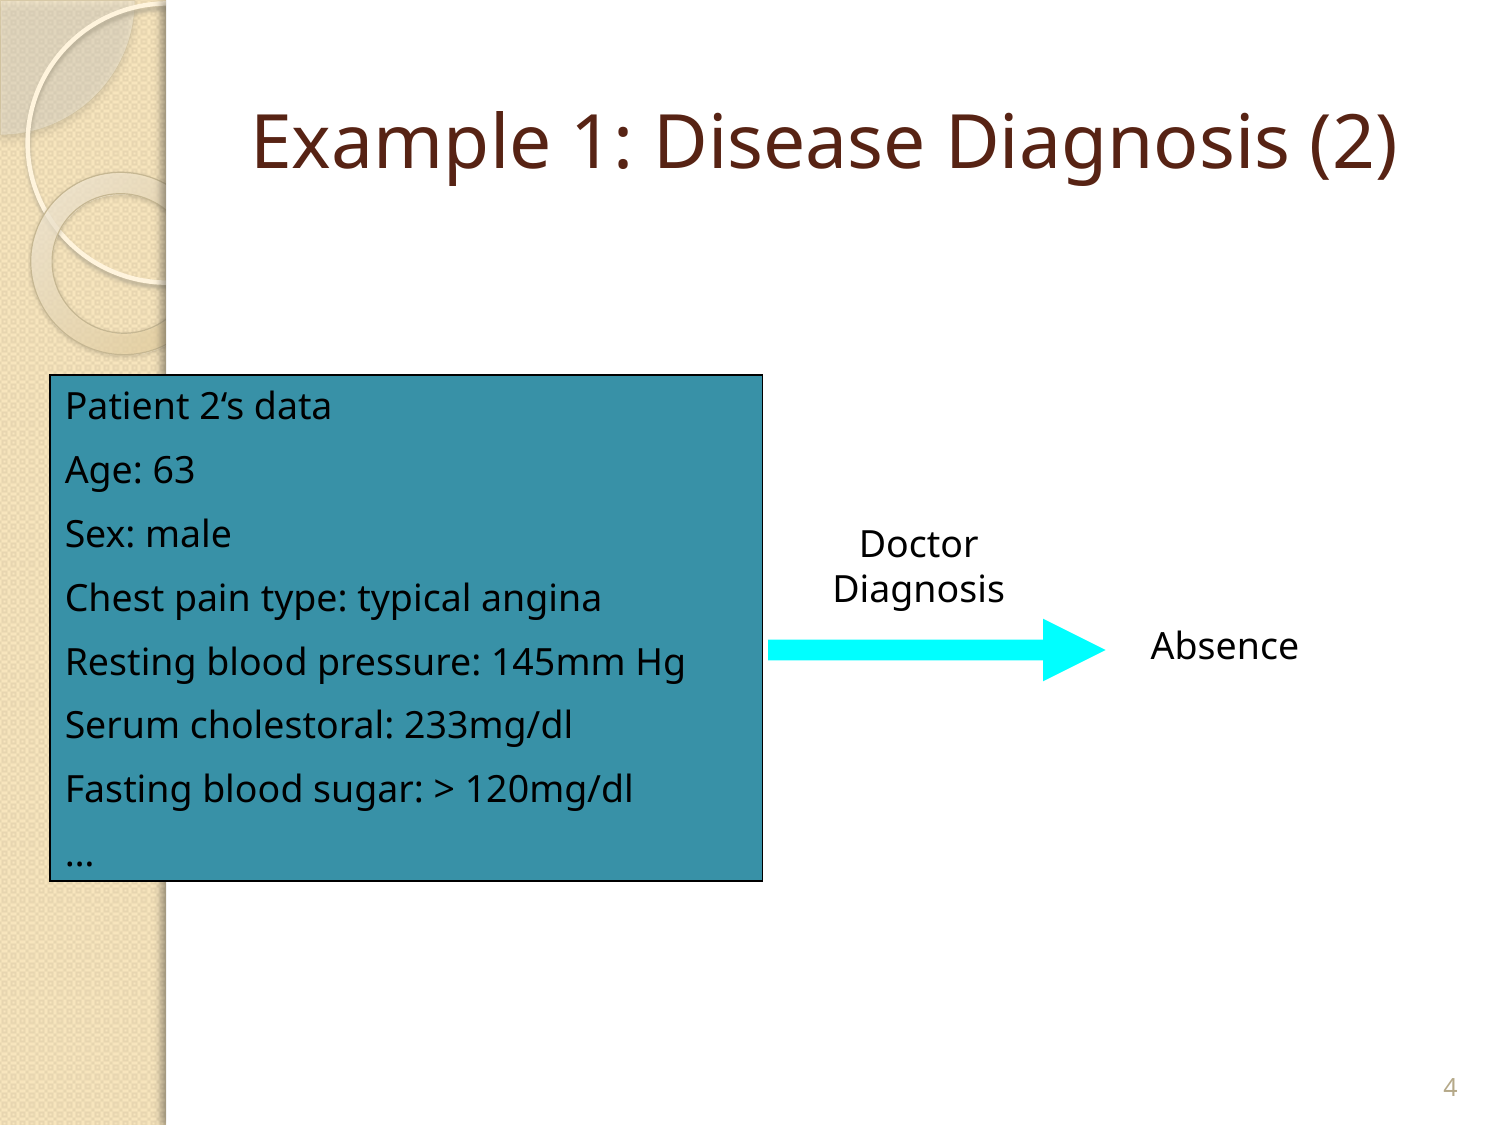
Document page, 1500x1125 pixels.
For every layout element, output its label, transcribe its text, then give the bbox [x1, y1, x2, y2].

text_box Patient 2‘s data Age: 63 Sex: male Chest pain type: typical angina Resting blood pressure: 145mm Hg Serum cholestoral: 233mg/dl Fasting blood sugar: > 120mg/dl … [50, 374, 763, 882]
text_box Absence [1112, 614, 1338, 675]
text_box Doctor Diagnosis [799, 512, 1038, 618]
text_box [768, 643, 1106, 657]
title Example 1: Disease Diagnosis (2) [235, 45, 1466, 233]
slide_number 4 [1413, 1034, 1488, 1113]
